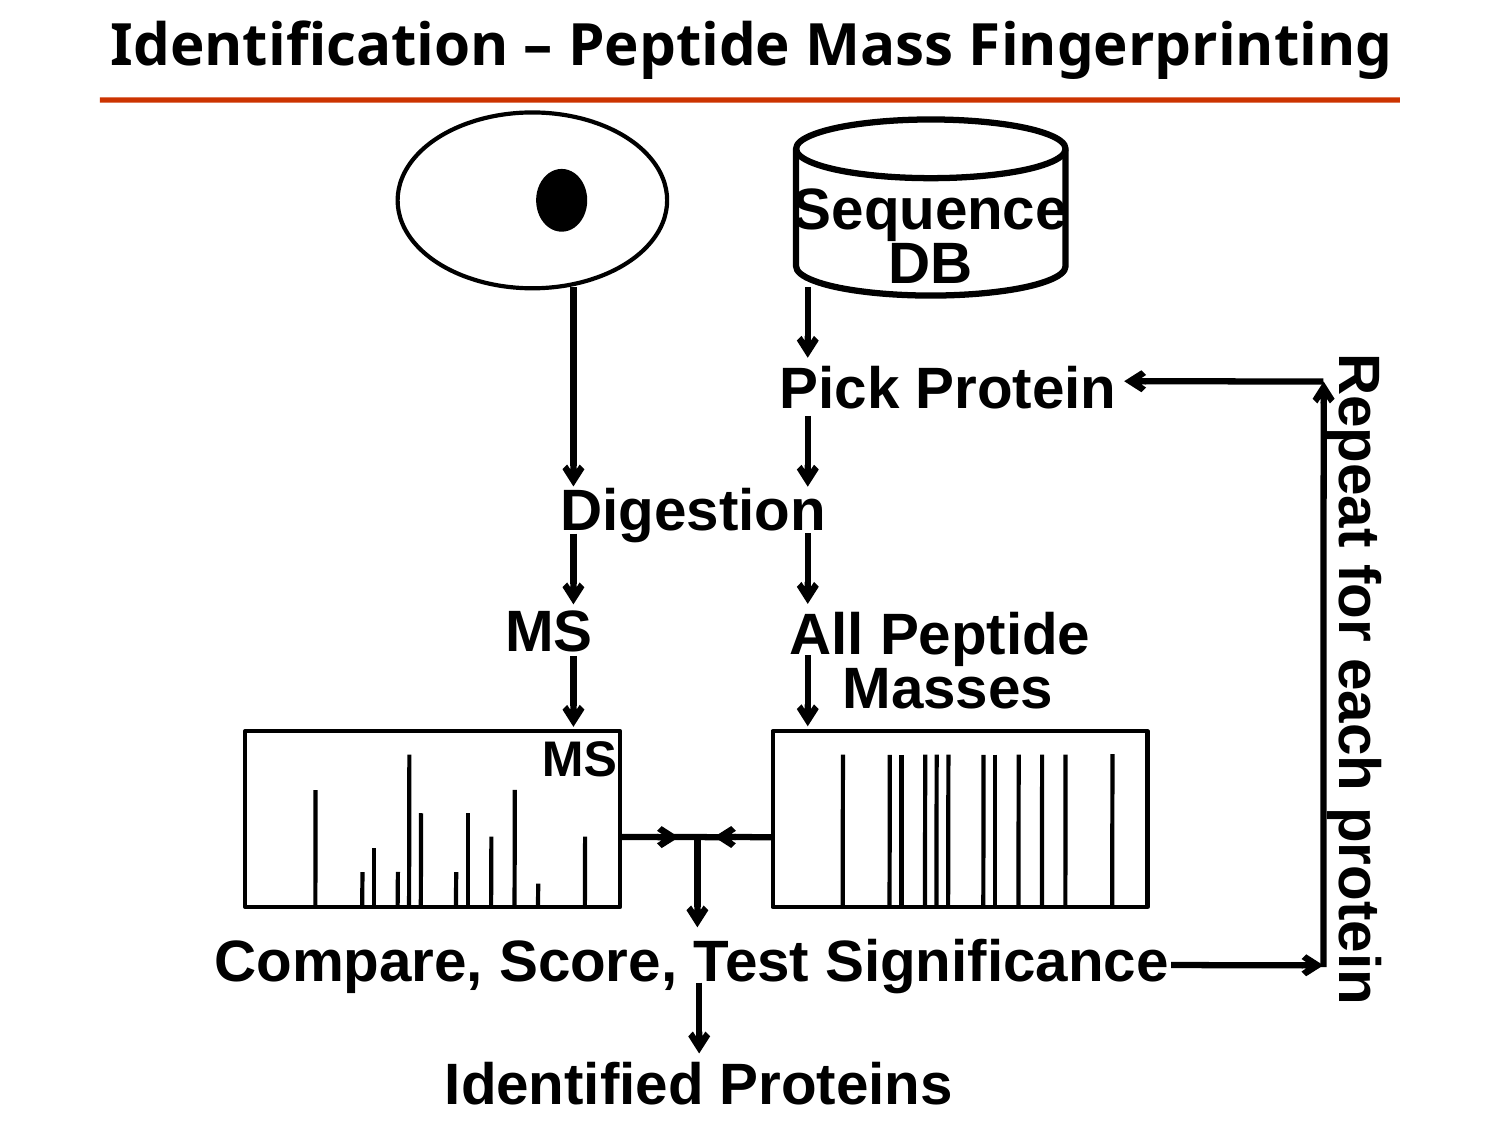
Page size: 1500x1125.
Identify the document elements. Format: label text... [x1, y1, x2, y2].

text_box MS [490, 585, 608, 671]
text_box [796, 119, 1066, 296]
text_box Digestion [545, 465, 842, 550]
text_box [395, 110, 670, 291]
text_box Pick Protein [764, 342, 1132, 428]
text_box All Peptide Masses [774, 604, 1122, 728]
text_box Sequence DB [777, 179, 1083, 303]
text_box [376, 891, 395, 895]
text_box Identified Proteins [429, 1039, 969, 1124]
text_box Repeat for each protein [1320, 682, 1406, 1020]
text_box [771, 832, 840, 840]
text_box [771, 729, 1150, 829]
text_box Repeat for each protein [1320, 338, 1406, 672]
text_box MS [527, 719, 632, 795]
text_box Compare, Score, Test Significance [199, 915, 1201, 1001]
text_box Identification – Peptide Mass Fingerprinting [96, 0, 1408, 85]
text_box [771, 838, 1150, 909]
text_box [243, 729, 622, 909]
text_box [1115, 831, 1150, 839]
